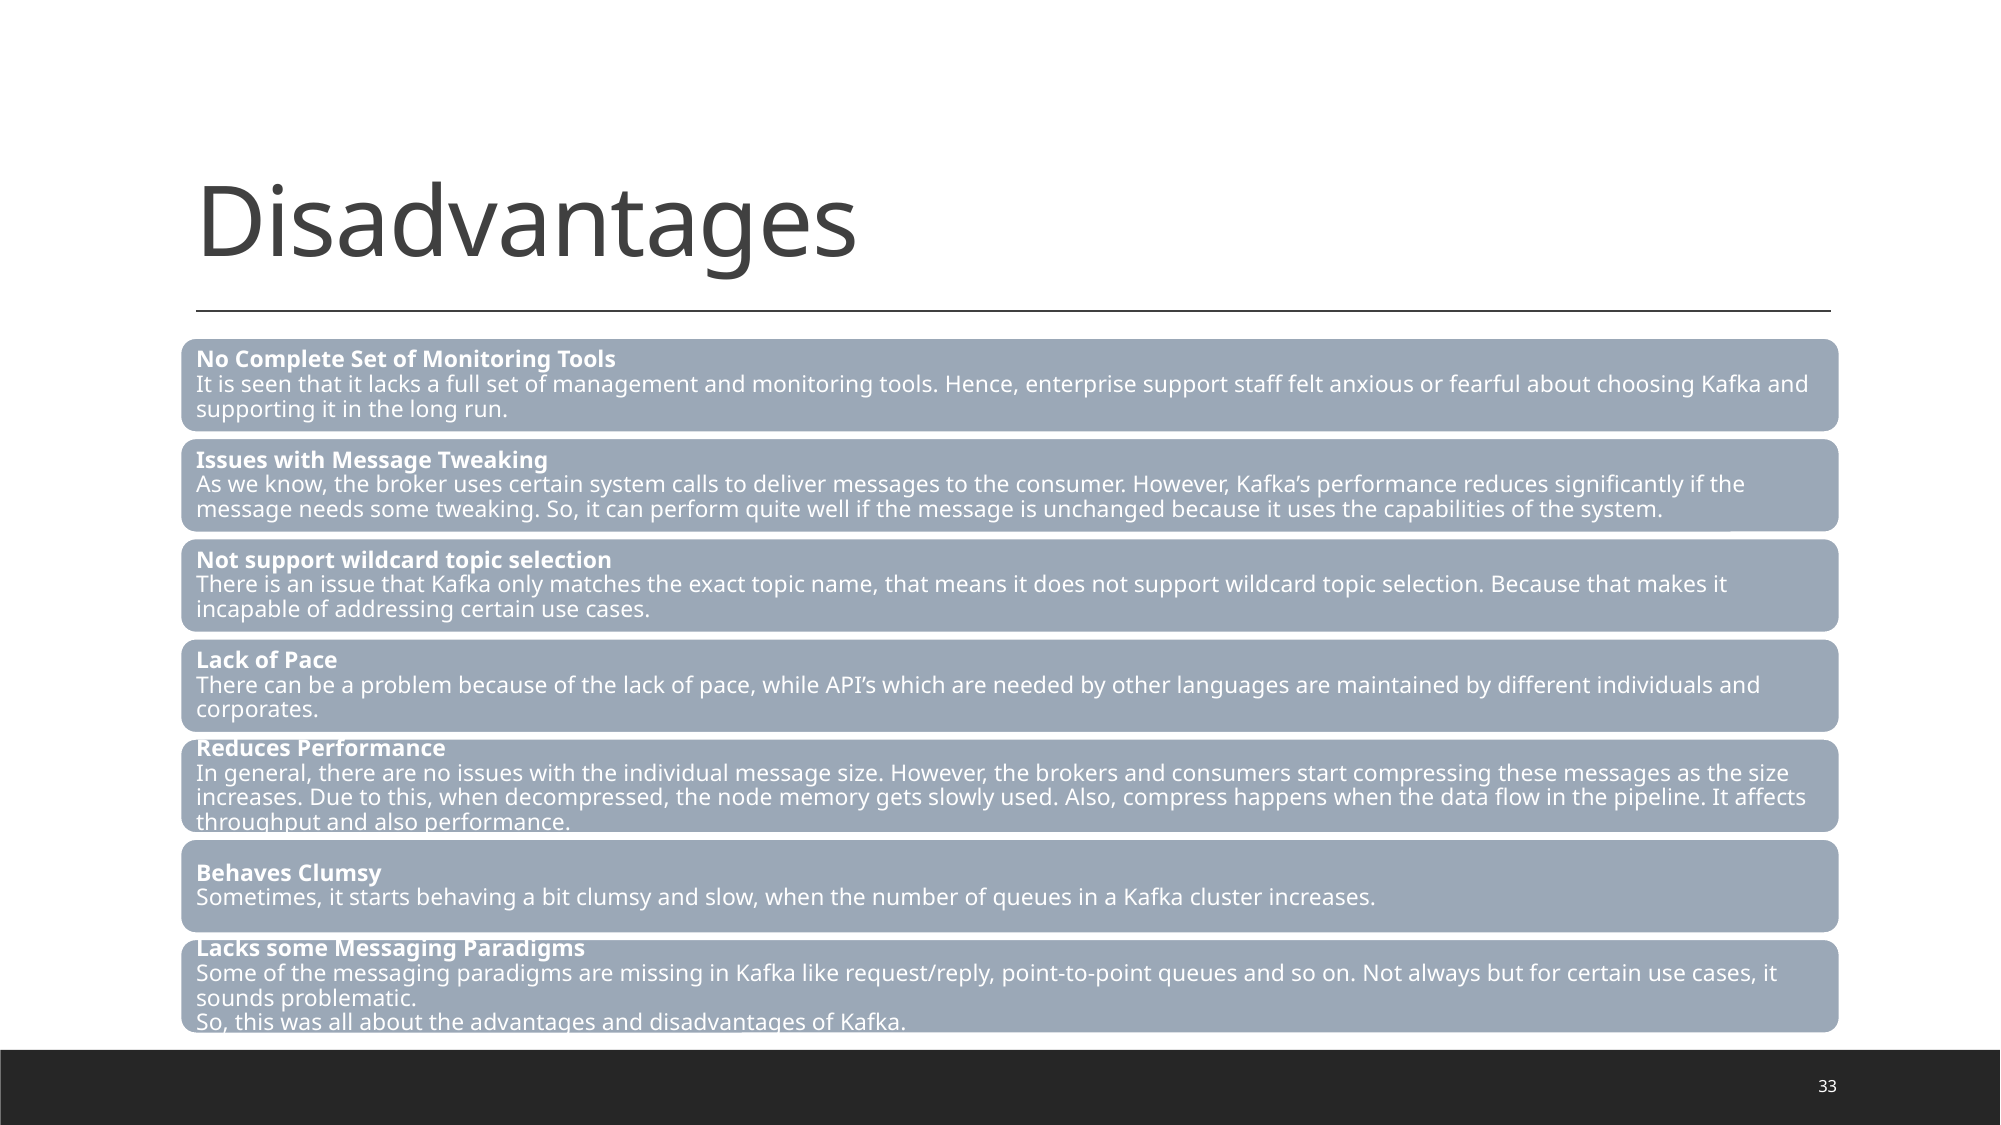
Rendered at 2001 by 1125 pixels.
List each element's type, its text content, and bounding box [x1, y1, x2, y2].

title Disadvantages [180, 47, 1830, 285]
slide_number 33 [1803, 1057, 1932, 1118]
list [179, 336, 1841, 1036]
